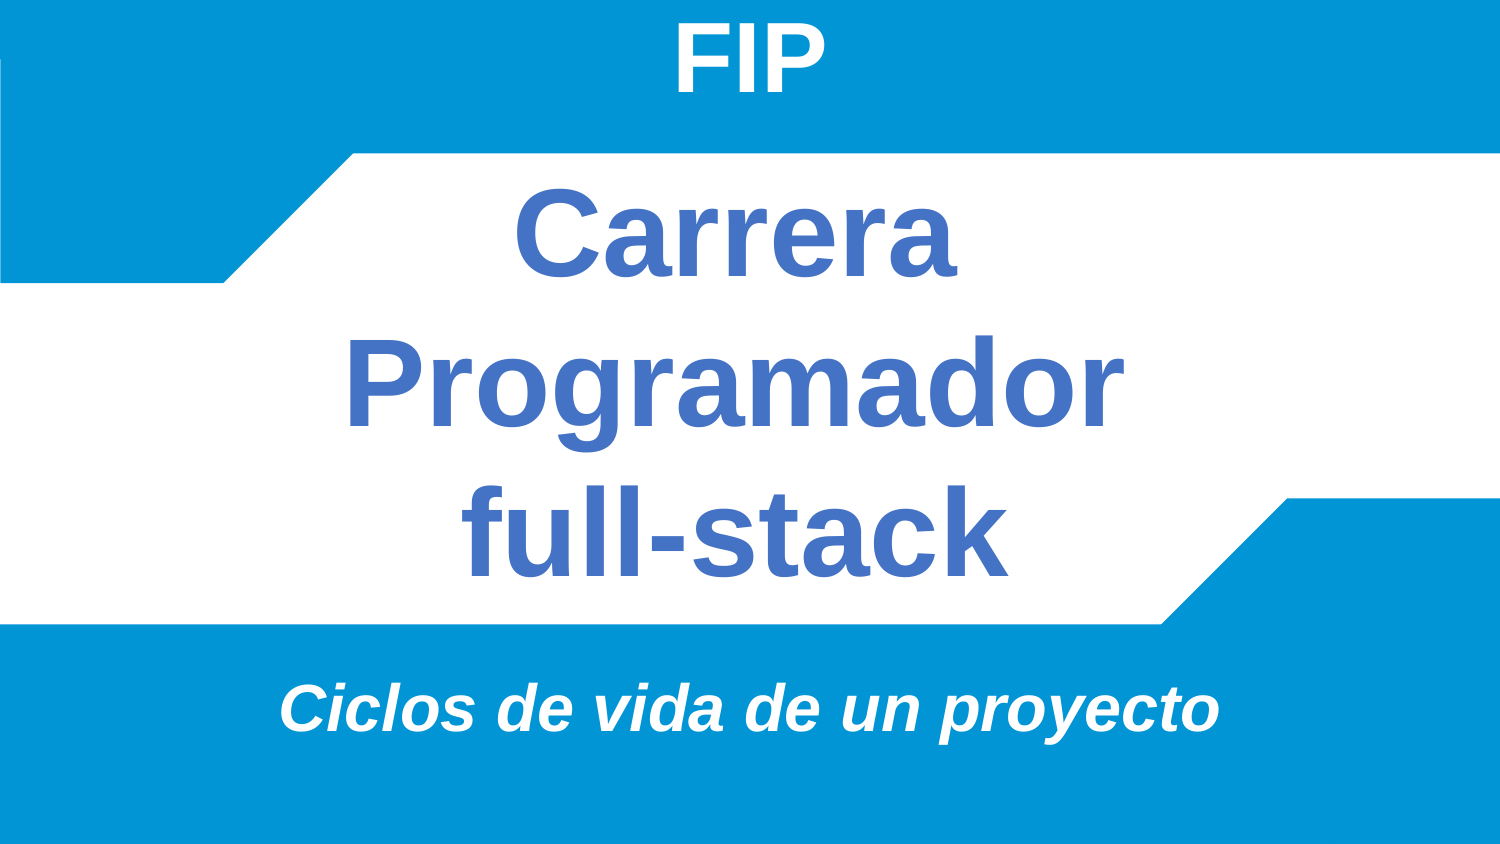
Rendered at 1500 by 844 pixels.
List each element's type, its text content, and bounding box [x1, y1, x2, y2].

picture [940, 735, 949, 744]
title FIP [15, 5, 1486, 122]
picture [1045, 735, 1063, 744]
subtitle Ciclos de vida de un proyecto [0, 666, 1500, 735]
